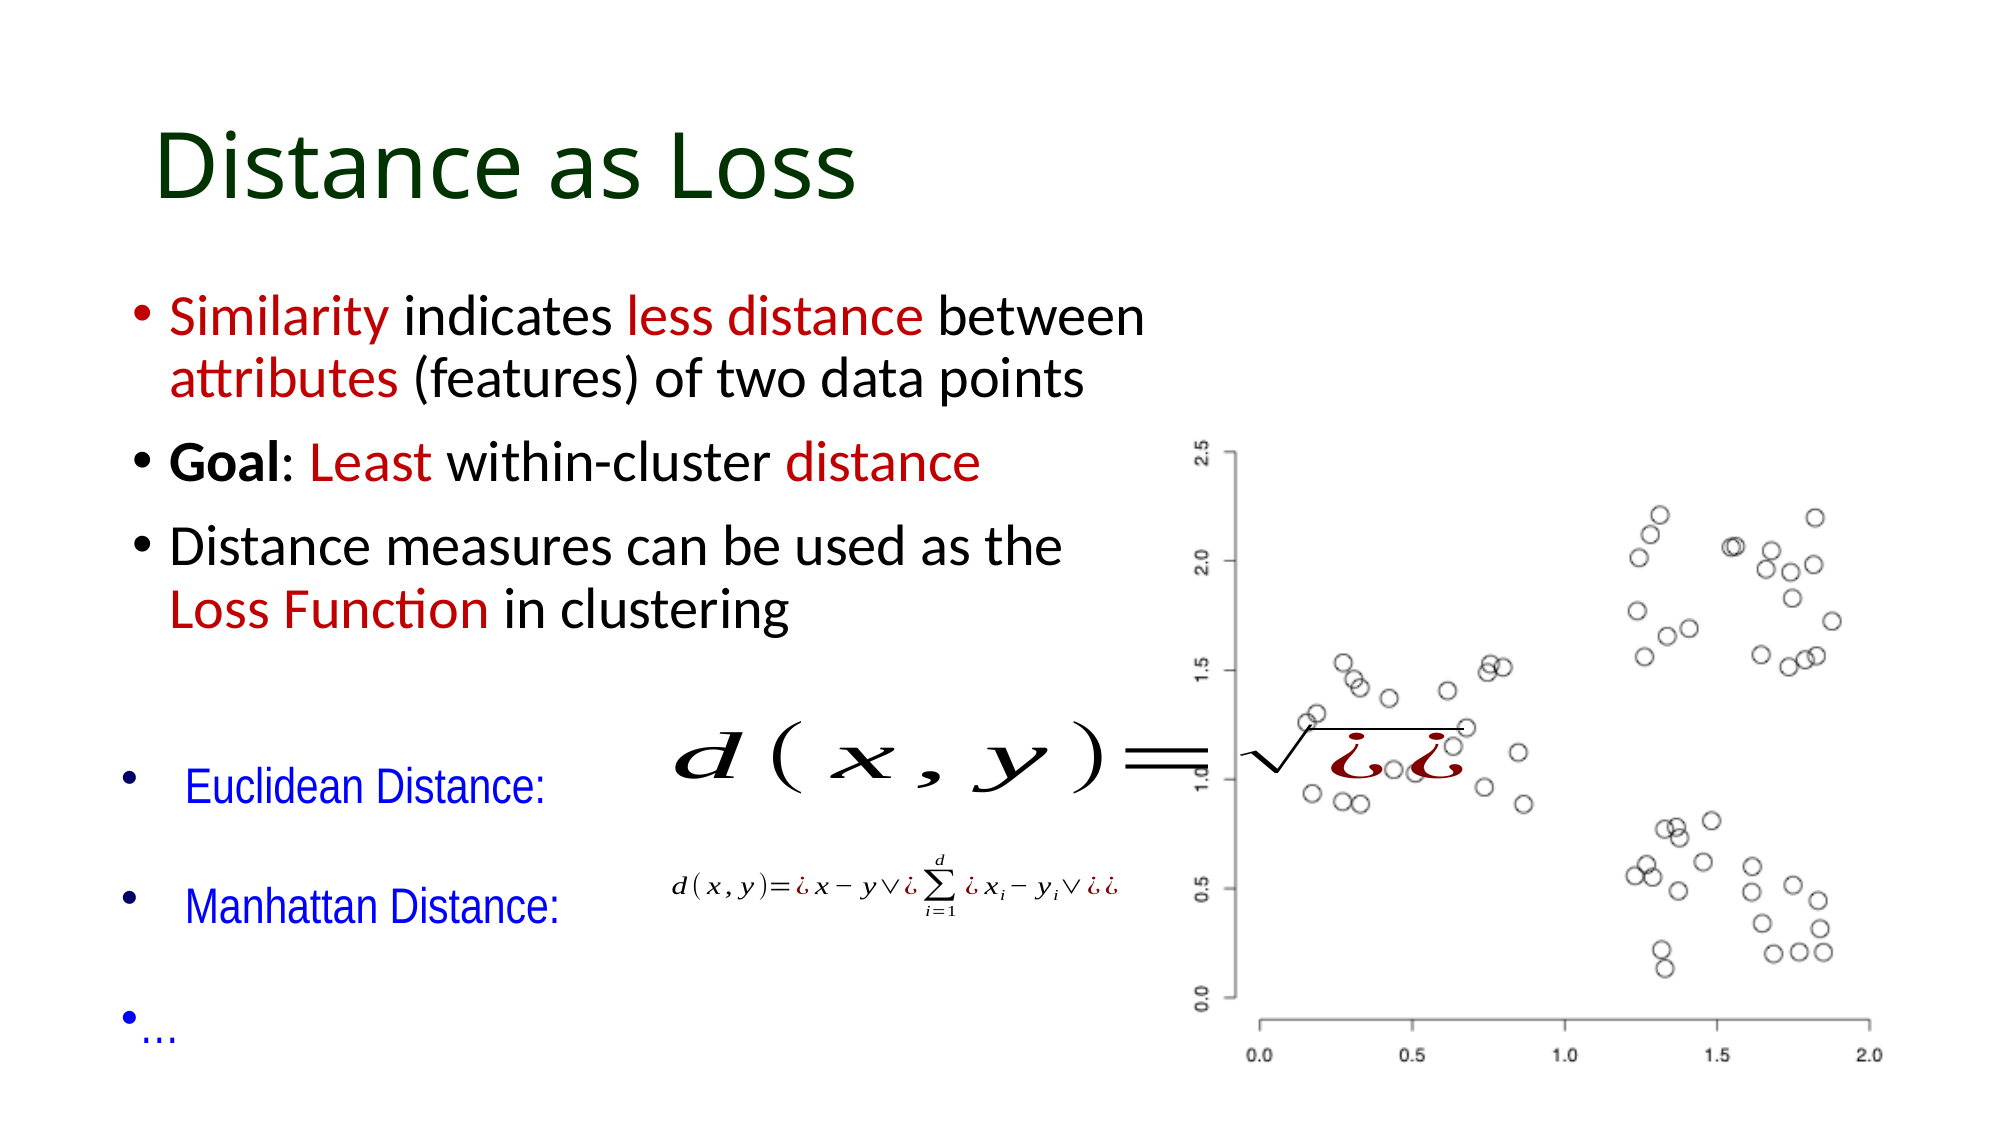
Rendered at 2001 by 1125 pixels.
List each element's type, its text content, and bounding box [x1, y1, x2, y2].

title Distance as Loss [137, 59, 1863, 278]
list Similarity indicates less distance between attributes (features) of two data points Goal: Least within-cluster distance Distance measures can be used as the Loss Function in clustering [117, 277, 1169, 1076]
text_box Euclidean Distance: Manhattan Distance: … [106, 686, 576, 1122]
picture [1176, 419, 1895, 1076]
